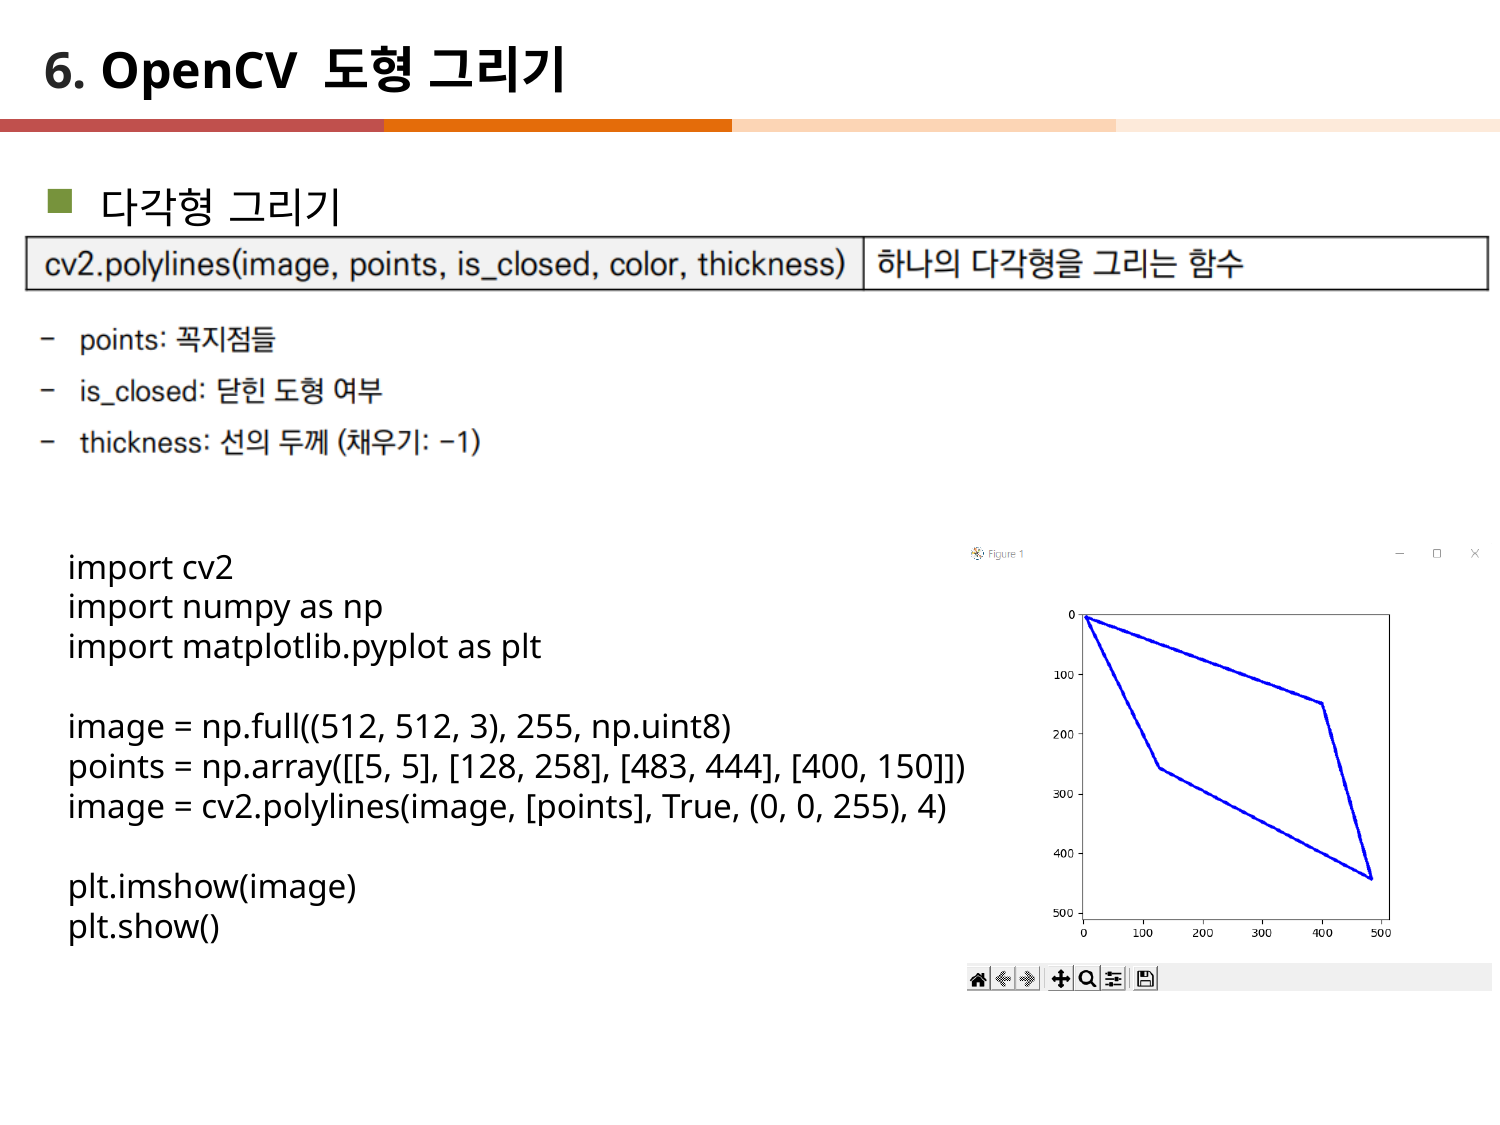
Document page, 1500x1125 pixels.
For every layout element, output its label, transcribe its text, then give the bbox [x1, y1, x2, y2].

picture [967, 543, 1492, 992]
list 다각형 그리기 [29, 148, 1471, 227]
text_box import cv2 import numpy as np import matplotlib.pyplot as plt image = np.full((512, 512, 3), 255, np.uint8) points = np.array([[5, 5], [128, 258], [483, 444], [400, 150]]) image = cv2.polylines(image, [points], True, (0, 0, 255), 4) plt.imshow(image) plt.show() [53, 538, 1022, 953]
picture [20, 228, 1492, 461]
title 6. OpenCV 도형 그리기 [29, 23, 1270, 114]
list 다각형 그리기 [29, 468, 1471, 1083]
